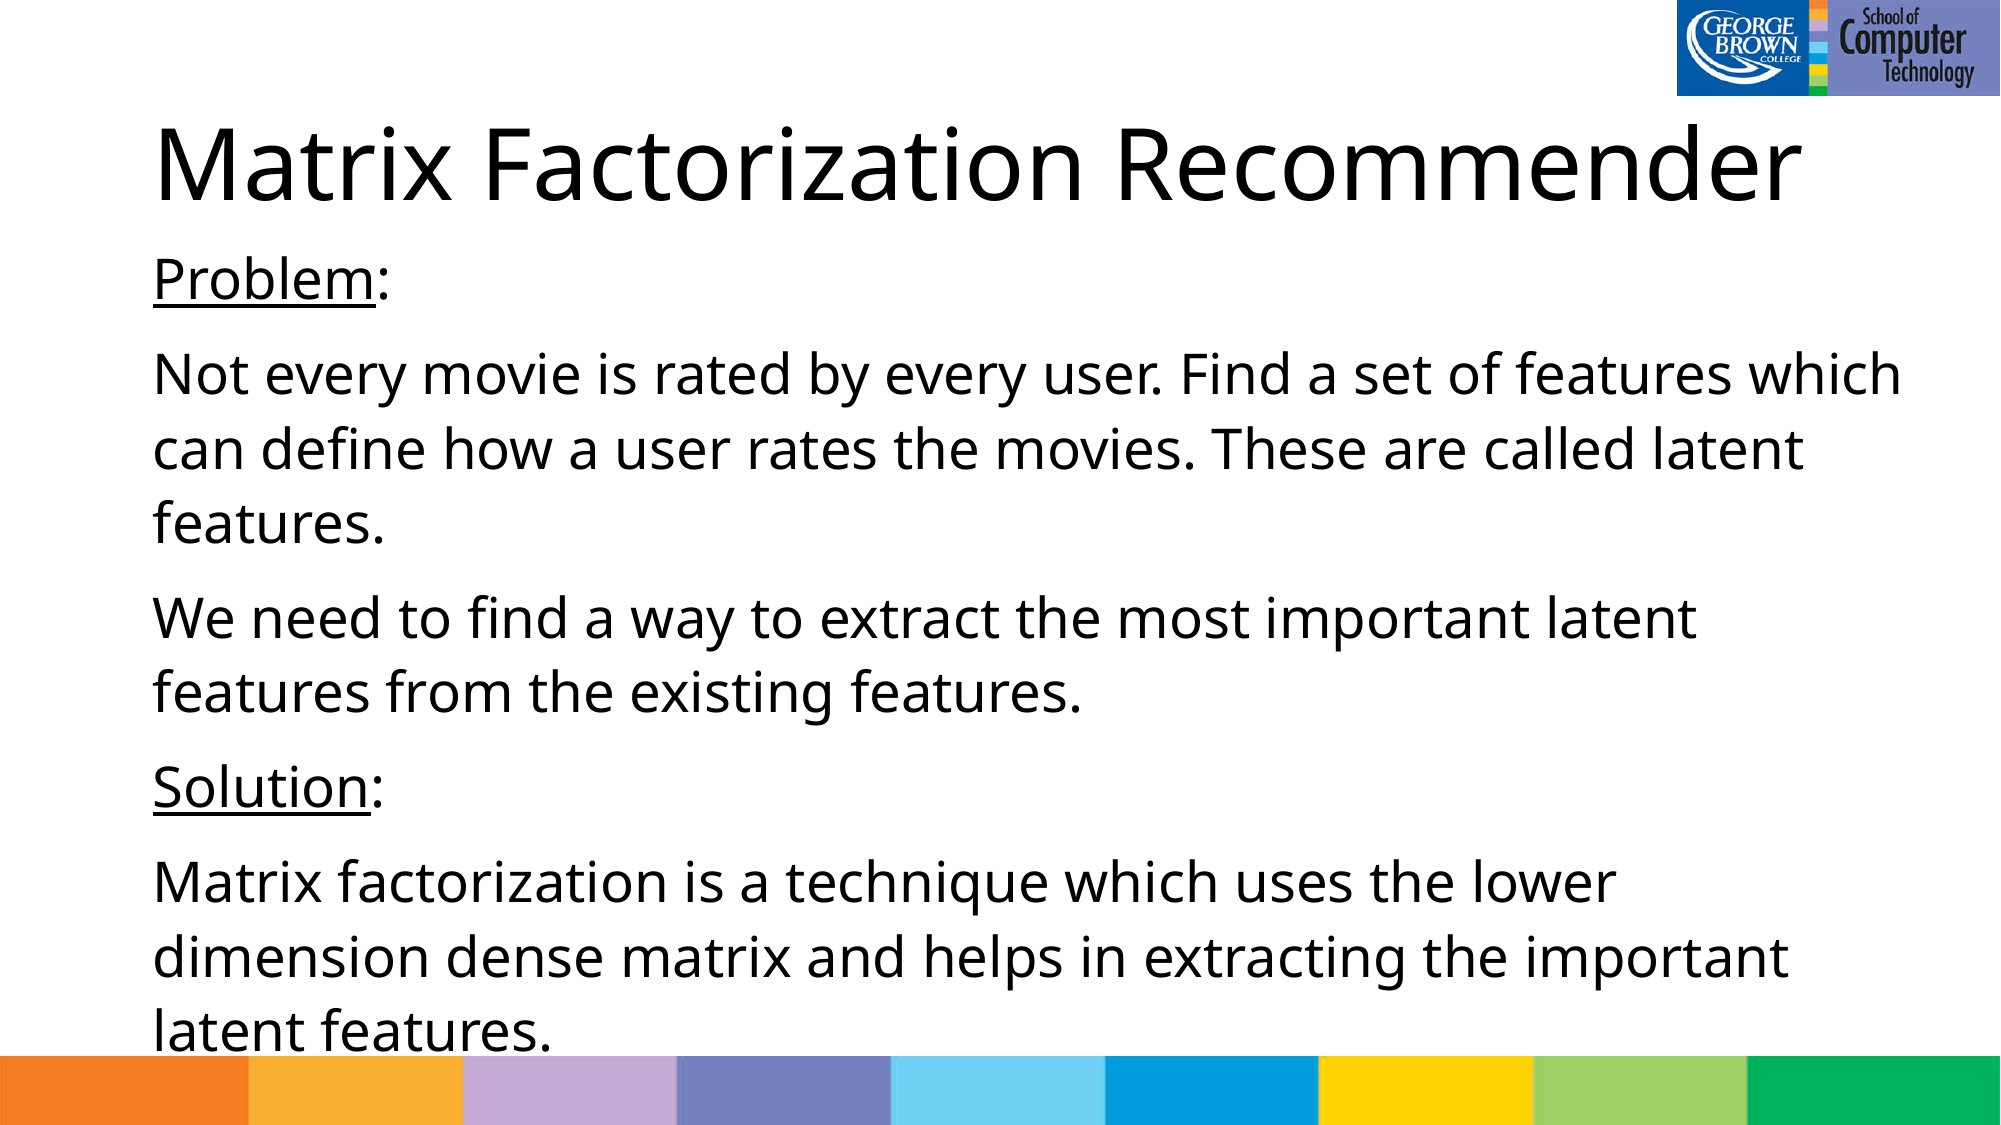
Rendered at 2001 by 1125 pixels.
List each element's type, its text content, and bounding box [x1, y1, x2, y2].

picture [1677, 0, 2000, 96]
picture [0, 1056, 1105, 1125]
title Matrix Factorization Recommender [137, 59, 1863, 229]
text_box Problem: Not every movie is rated by every user. Find a set of features which can define how a user rates the movies. These are called latent features. We need to find a way to extract the most important latent features from the existing features. Solution: Matrix factorization is a technique which uses the lower dimension dense matrix and helps in extracting the important latent features. [137, 229, 1920, 1056]
picture [1318, 1056, 2000, 1125]
